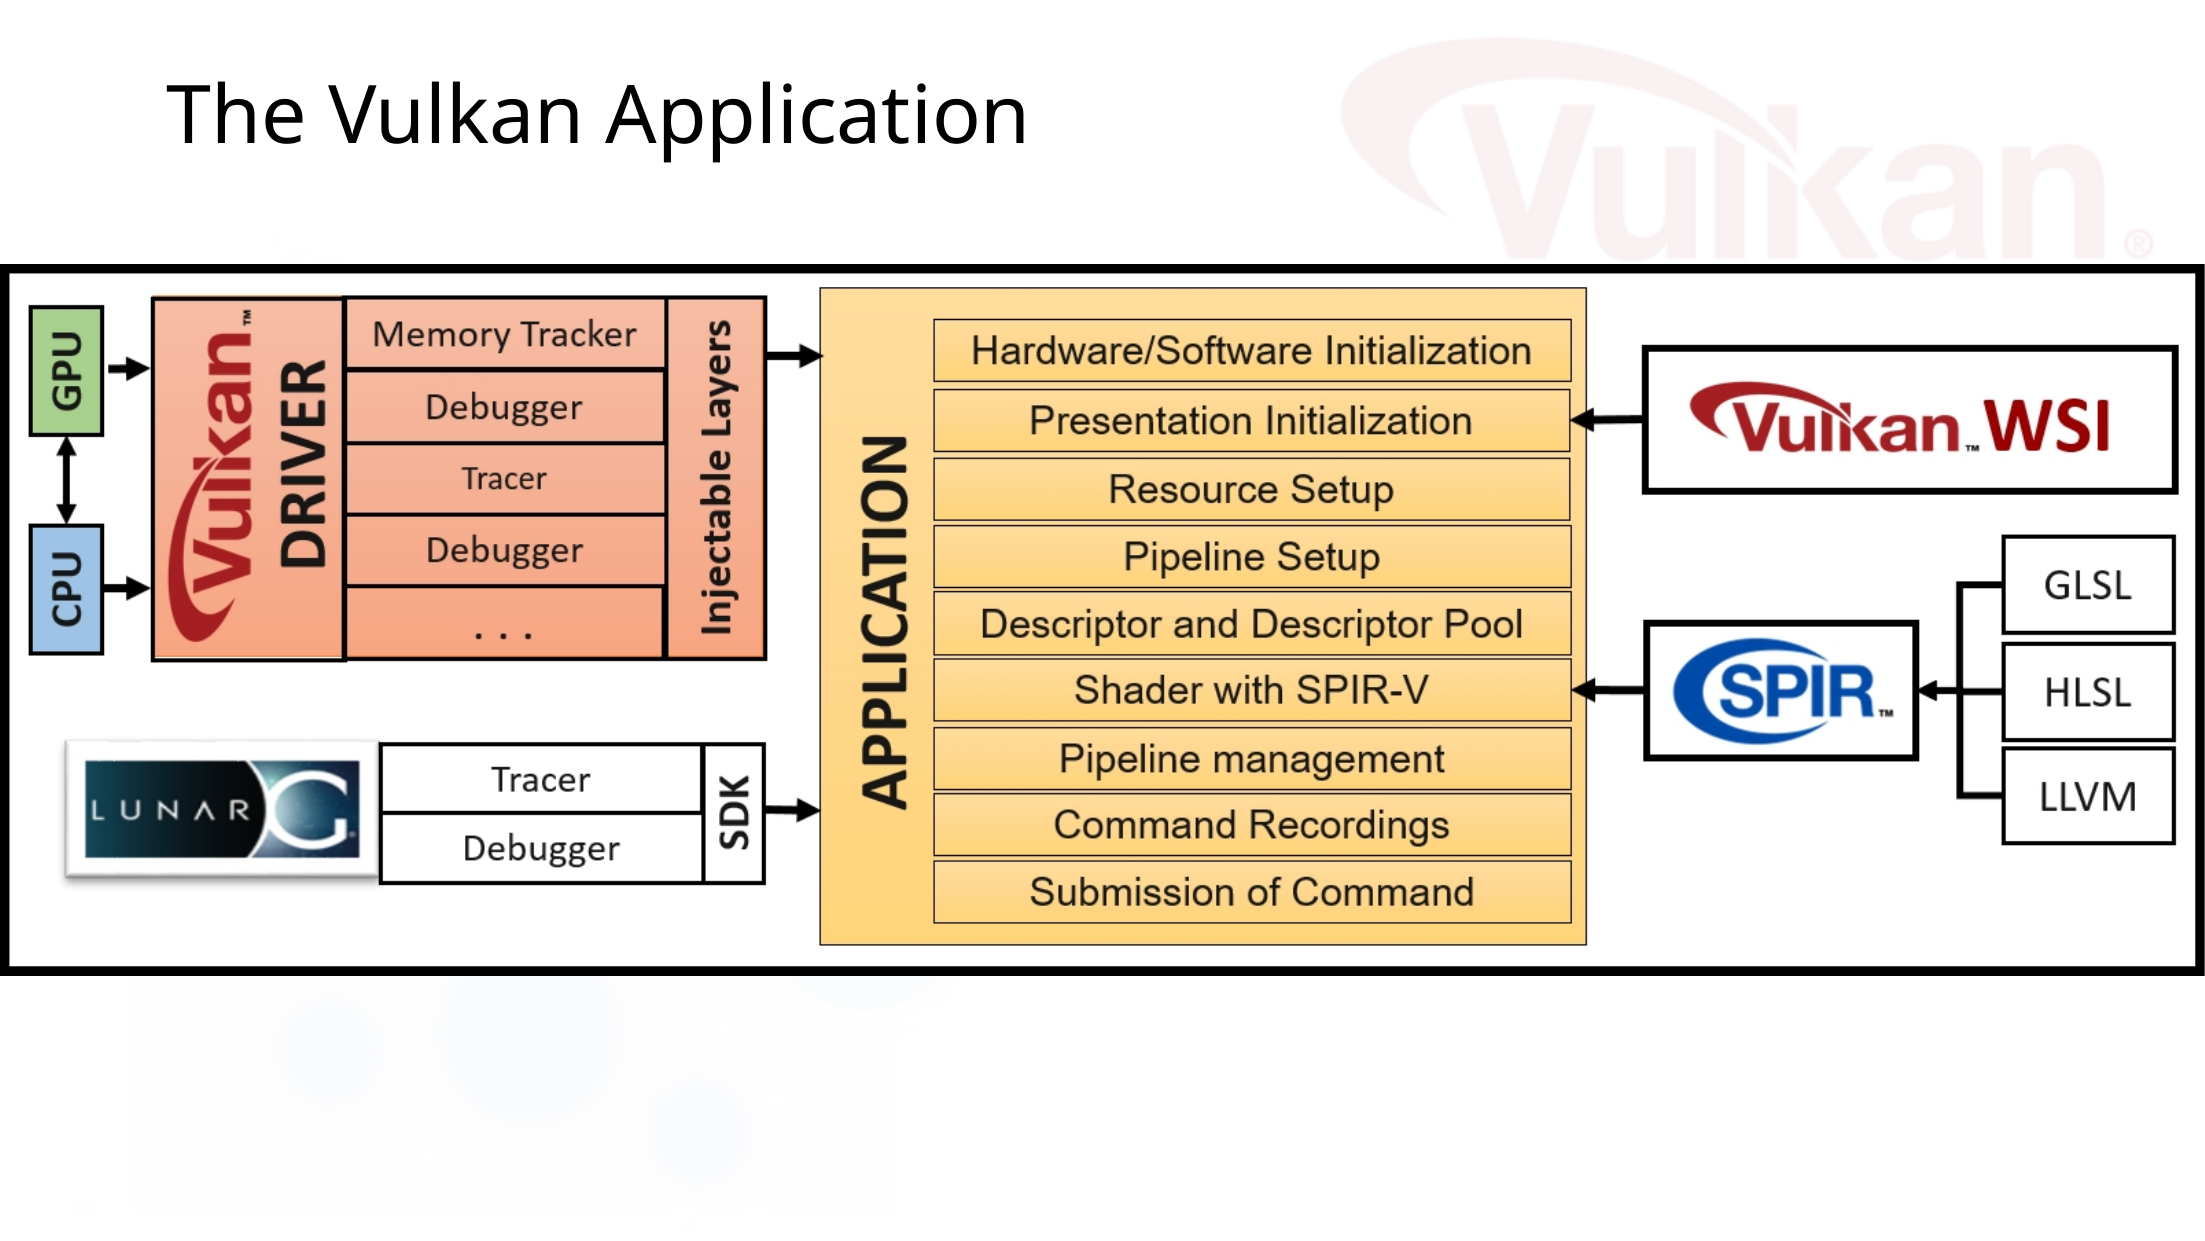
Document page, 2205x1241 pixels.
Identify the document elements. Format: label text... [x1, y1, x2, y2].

title The Vulkan Application [151, 66, 2054, 170]
picture [0, 264, 2205, 976]
